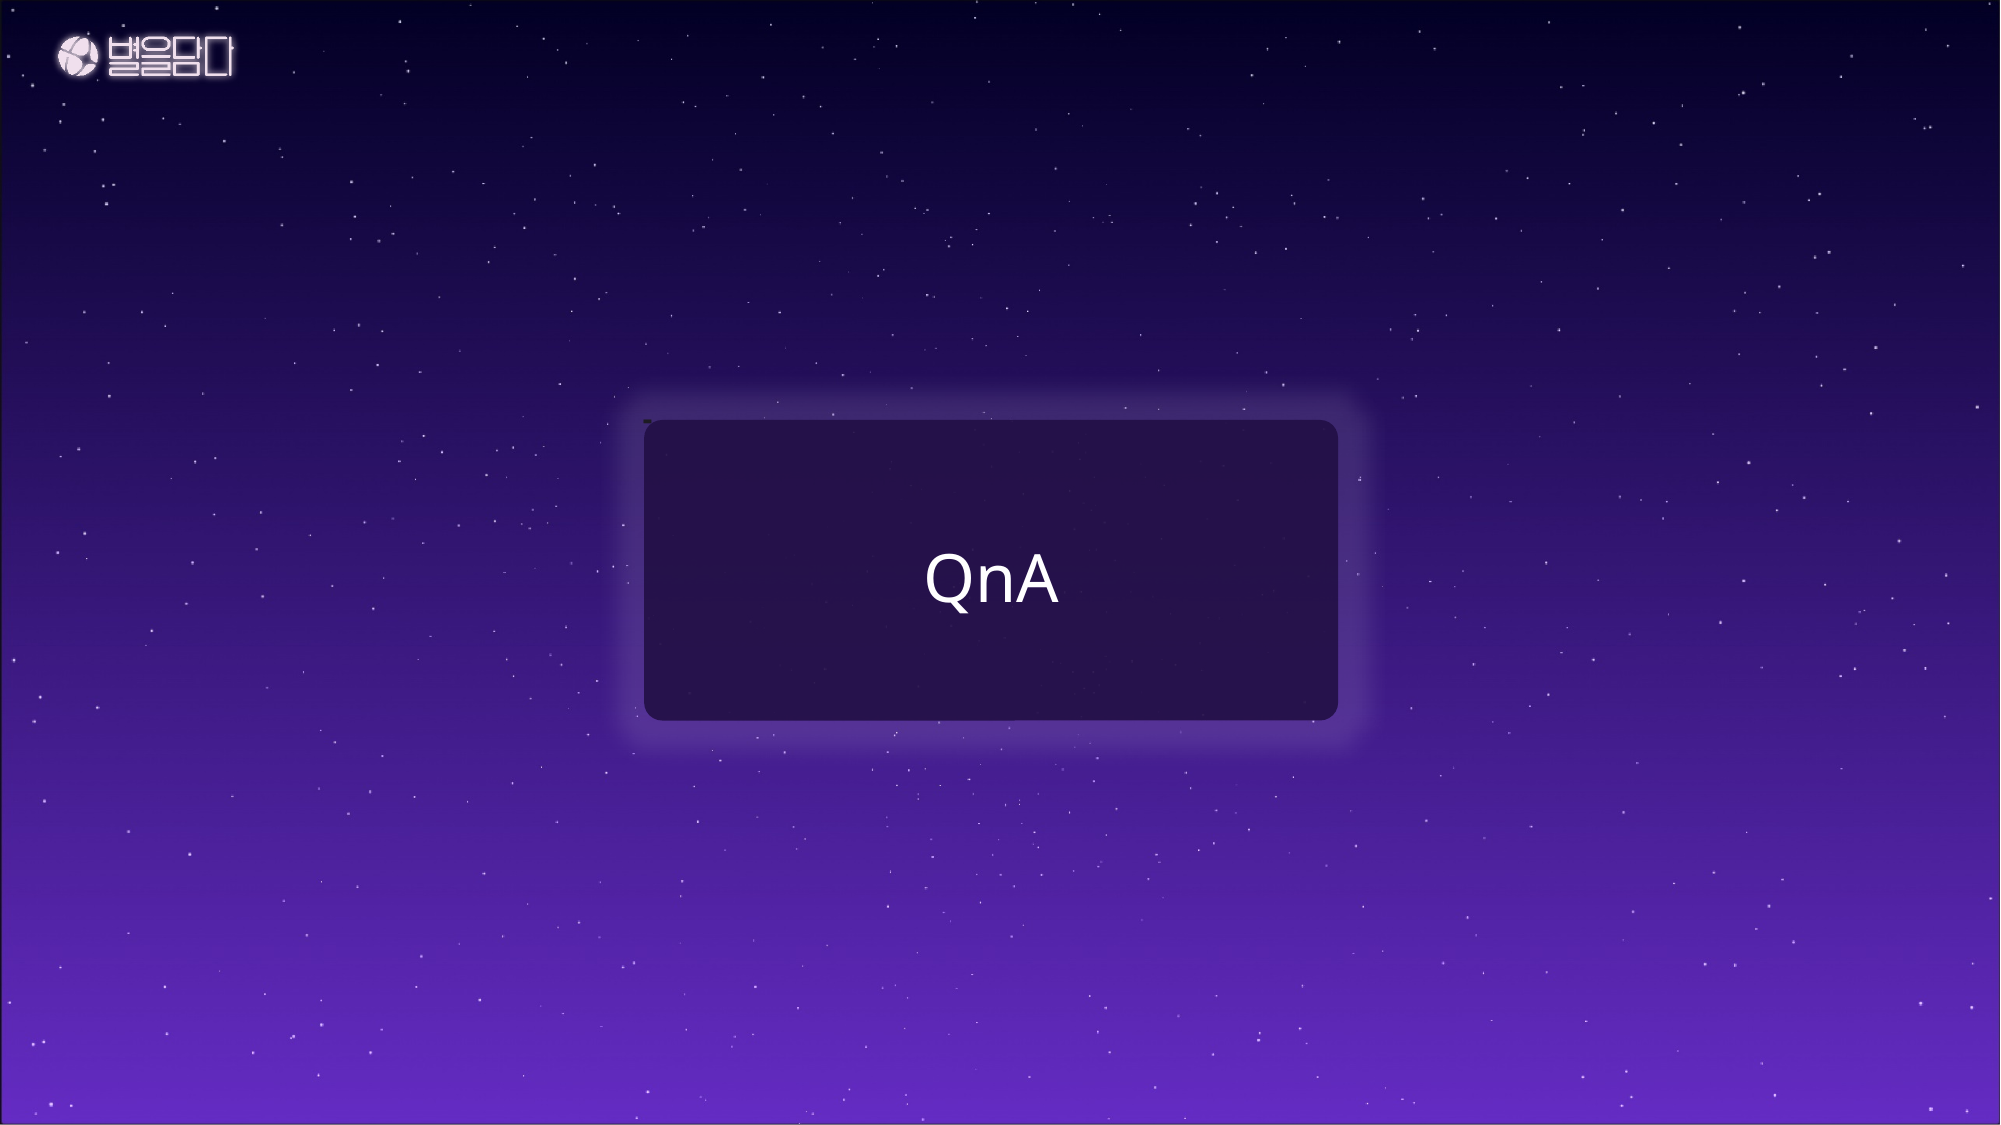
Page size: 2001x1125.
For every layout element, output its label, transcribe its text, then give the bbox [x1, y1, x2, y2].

text_box QnA [908, 512, 1074, 624]
text_box [643, 418, 1340, 722]
picture [0, 0, 2000, 1125]
